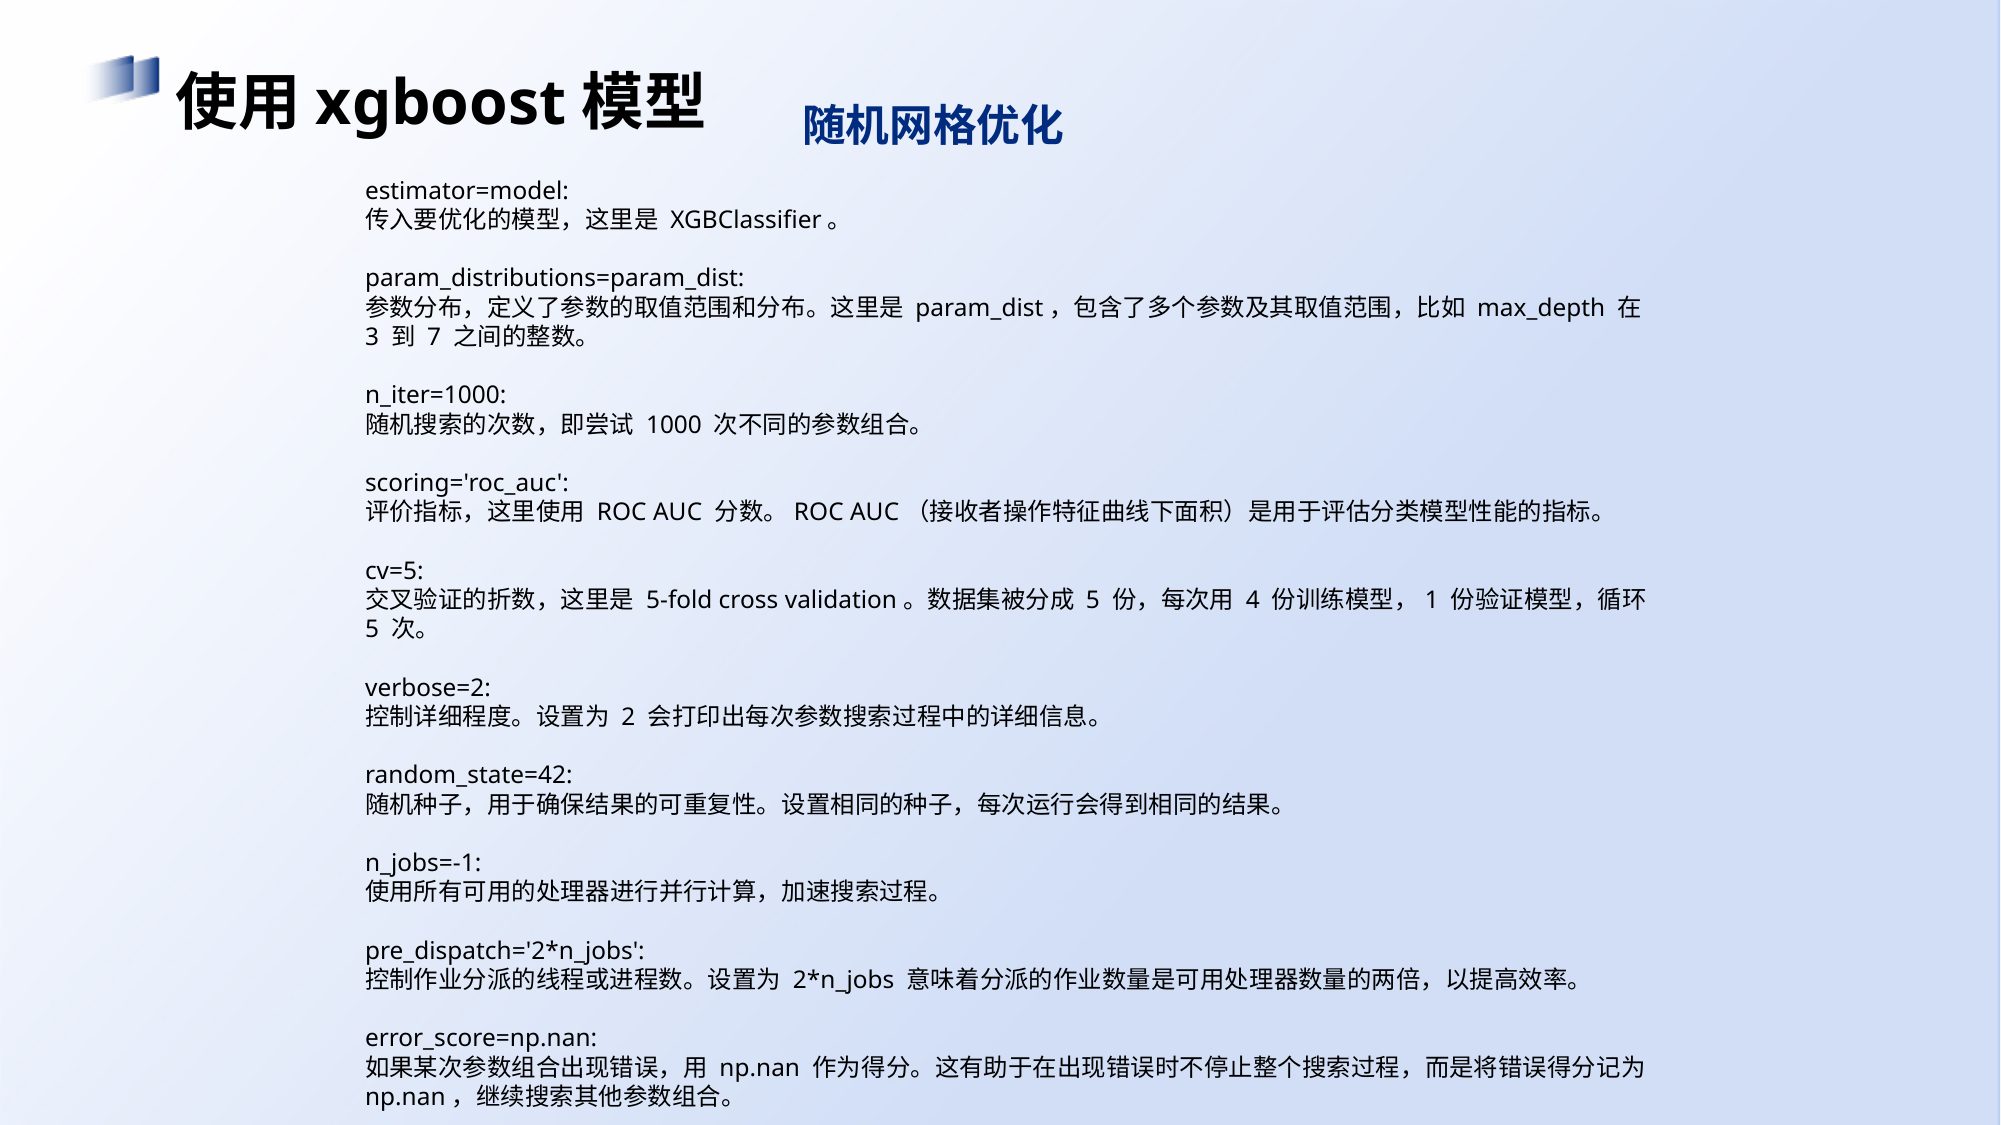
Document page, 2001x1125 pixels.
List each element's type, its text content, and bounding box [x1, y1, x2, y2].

text_box 使用xgboost模型 [159, 15, 1700, 147]
picture [0, 0, 2001, 1125]
text_box 随机网格优化 [785, 88, 2000, 160]
text_box estimator=model: 传入要优化的模型，这里是 XGBClassifier。 param_distributions=param_dist: 参数分布，定义了参数的取值范围和分布。这里是 param_dist，包含了多个参数及其取值范围，比如 max_depth 在 3 到 7 之间的整数。 n_iter=1000: 随机搜索的次数，即尝试 1000 次不同的参数组合。 scoring='roc_auc': 评价指标，这里使用 ROC AUC 分数。ROC AUC（接收者操作特征曲线下面积）是用于评估分类模型性能的指标。 cv=5: 交叉验证的折数，这里是 5-fold cross validation。数据集被分成 5 份，每次用 4 份训练模型，1 份验证模型，循环 5 次。 verbose=2: 控制详细程度。设置为 2 会打印出每次参数搜索过程中的详细信息。 random_state=42: 随机种子，用于确保结果的可重复性。设置相同的种子，每次运行会得到相同的结果。 n_jobs=-1: 使用所有可用的处理器进行并行计算，加速搜索过程。 pre_dispatch='2*n_jobs': 控制作业分派的线程或进程数。设置为 2*n_jobs 意味着分派的作业数量是可用处理器数量的两倍，以提高效率。 error_score=np.nan: 如果某次参数组合出现错误，用 np.nan 作为得分。这有助于在出现错误时不停止整个搜索过程，而是将错误得分记为 np.nan，继续搜索其他参数组合。 [348, 165, 1667, 1120]
